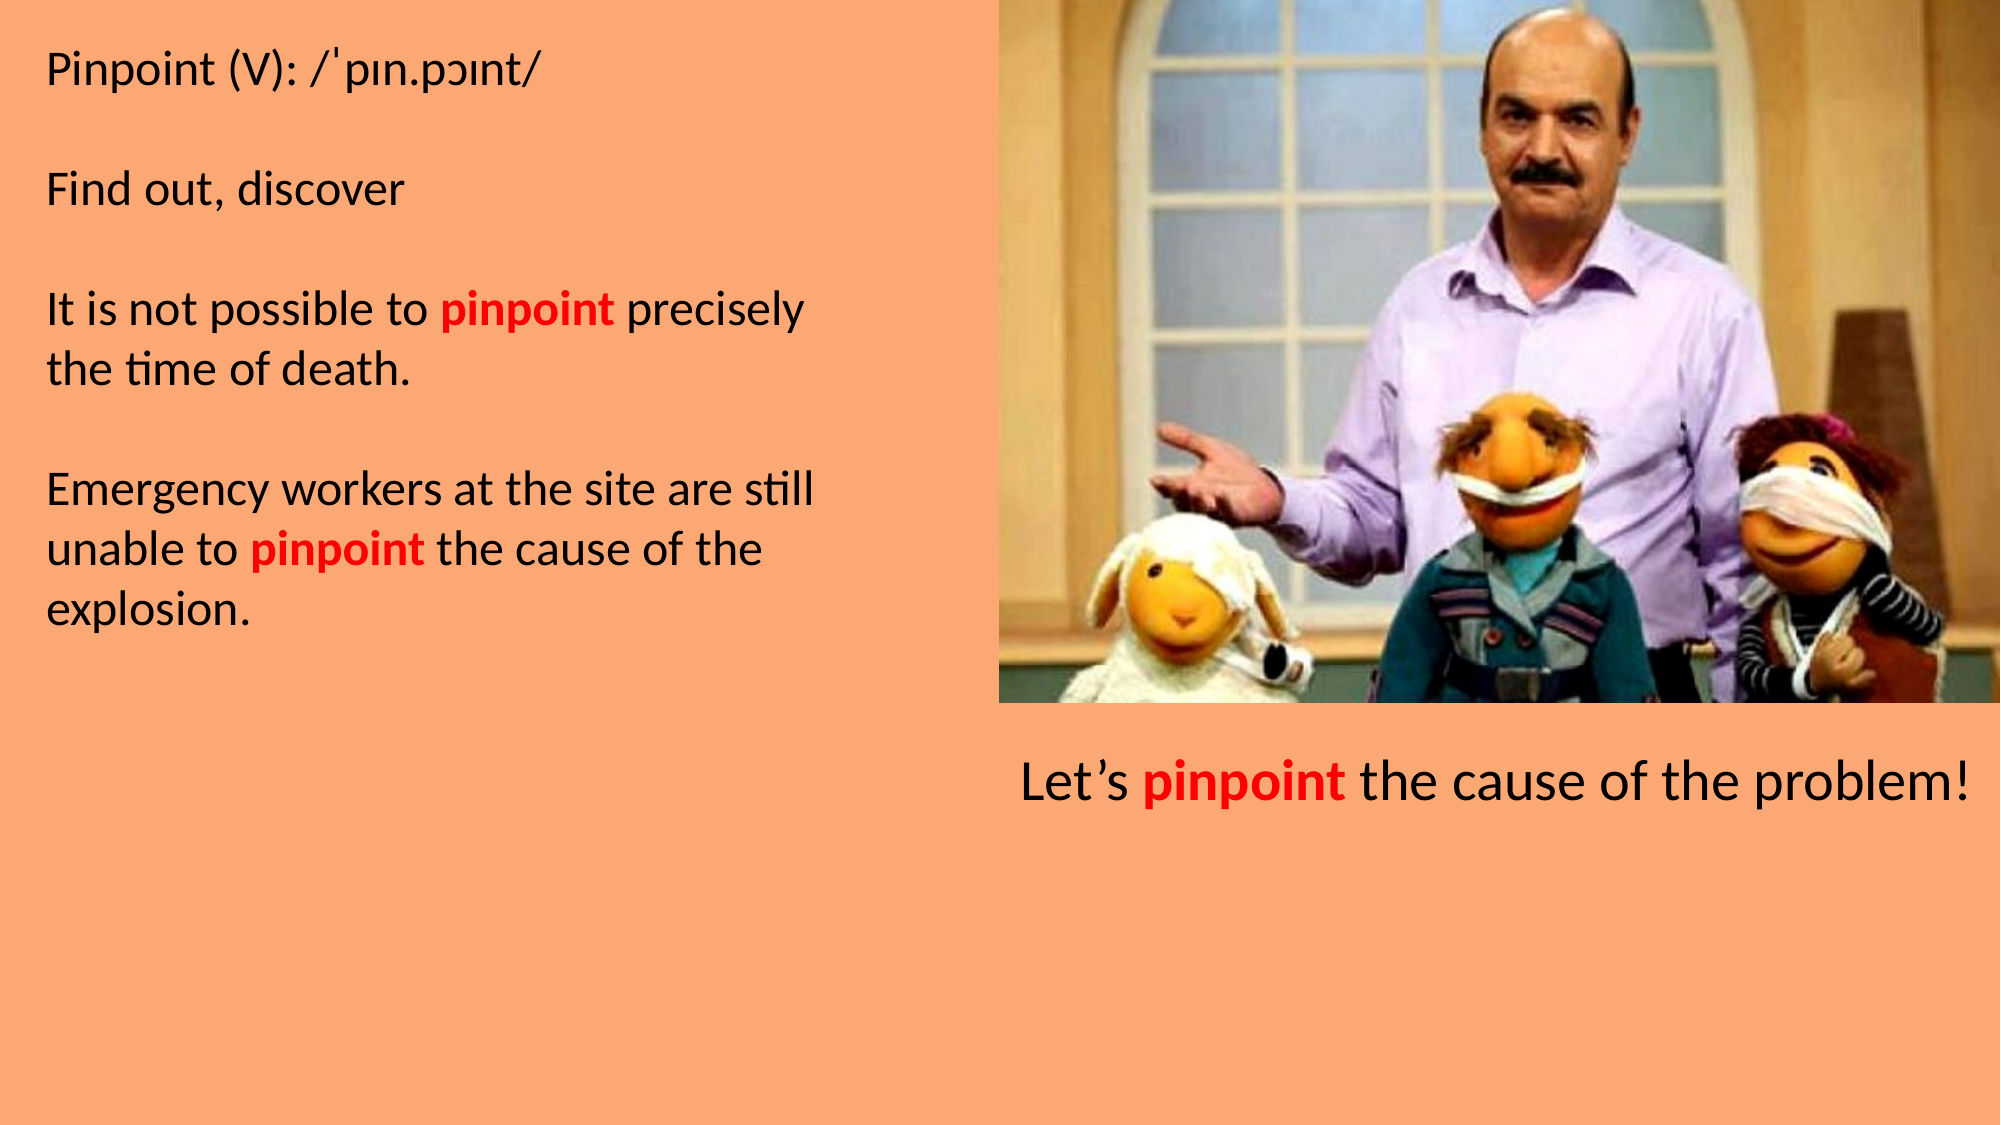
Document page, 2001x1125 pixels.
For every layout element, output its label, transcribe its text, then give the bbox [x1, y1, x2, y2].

text_box Let’s pinpoint the cause of the problem! [1005, 734, 1988, 820]
picture [999, 0, 2000, 704]
text_box Pinpoint (V): /ˈpɪn.pɔɪnt/ Find out, discover It is not possible to pinpoint precisely the time of death. Emergency workers at the site are still unable to pinpoint the cause of the explosion. [31, 28, 877, 749]
